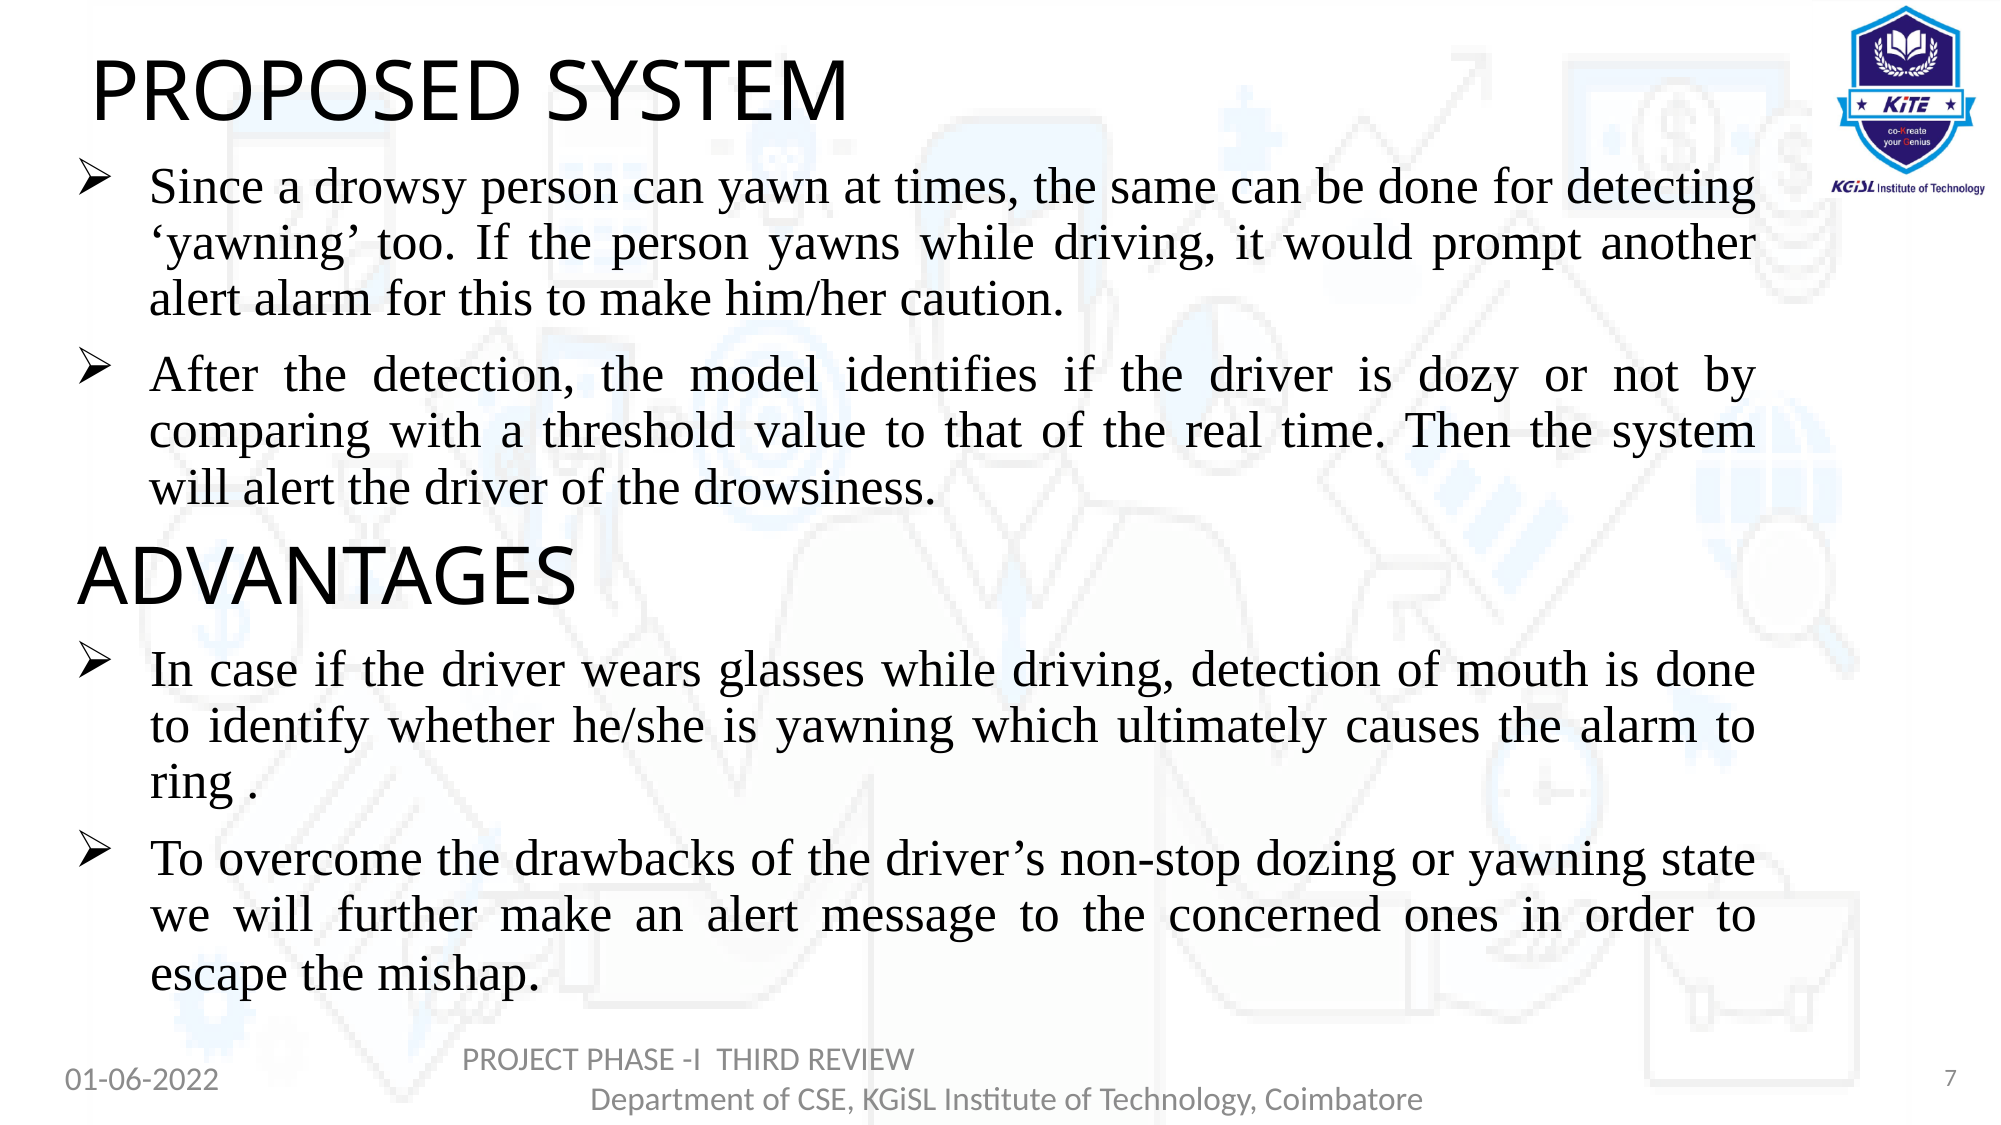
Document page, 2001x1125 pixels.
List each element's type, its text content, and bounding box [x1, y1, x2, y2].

slide_number 7 [1880, 1046, 1973, 1107]
picture [1812, 0, 2000, 198]
list Since a drowsy person can yawn at times, the same can be done for detecting ‘yawning’ too. If the person yawns while driving, it would prompt another alert alarm for this to make him/her caution. After the detection, the model identifies if the driver is dozy or not by comparing with a threshold value to that of the real time. Then the system will alert the driver of the drowsiness. ADVANTAGES In case if the driver wears glasses while driving, detection of mouth is done to identify whether he/she is yawning which ultimately causes the alarm to ring . To overcome the drawbacks of the driver’s non-stop dozing or yawning state we will further make an alert message to the concerned ones in order to escape the mishap. [49, 63, 1775, 1018]
footer PROJECT PHASE -I THIRD REVIEW Department of CSE, KGiSL Institute of Technology, Coimbatore [444, 1047, 1555, 1108]
title PROPOSED SYSTEM [22, 18, 1748, 157]
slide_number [49, 1047, 268, 1108]
